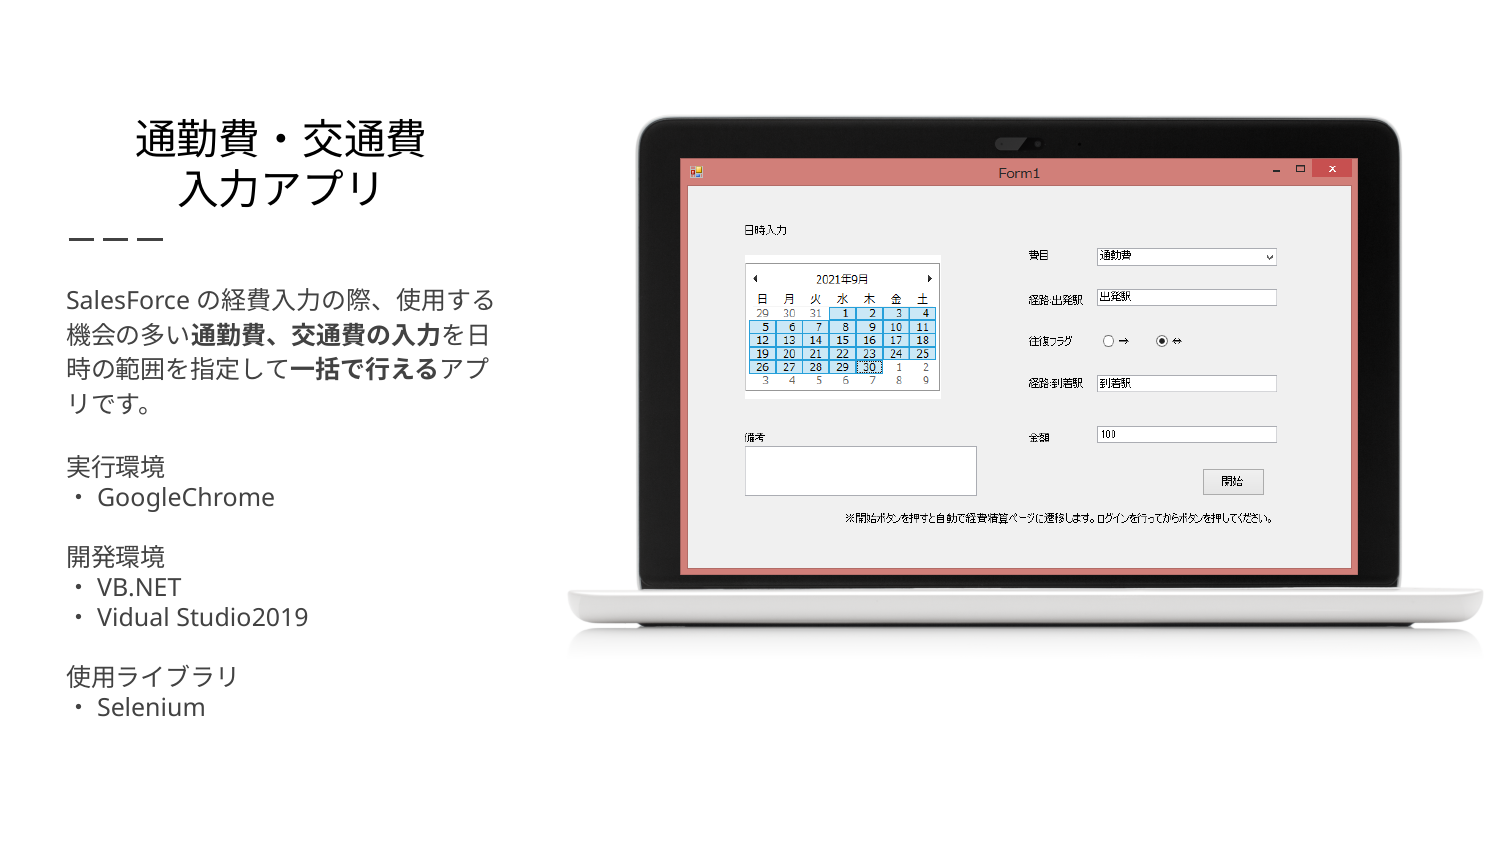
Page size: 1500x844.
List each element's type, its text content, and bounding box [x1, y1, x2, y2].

picture [566, 114, 1484, 659]
title 通勤費・交通費 入力アプリ [51, 103, 512, 228]
list SalesForceの経費入力の際、使用する機会の多い通勤費、交通費の入力を日時の範囲を指定して一括で行えるアプリです。 実行環境 ・GoogleChrome 開発環境 ・VB.NET ・Vidual Studio2019 使用ライブラリ ・Selenium [51, 265, 512, 750]
